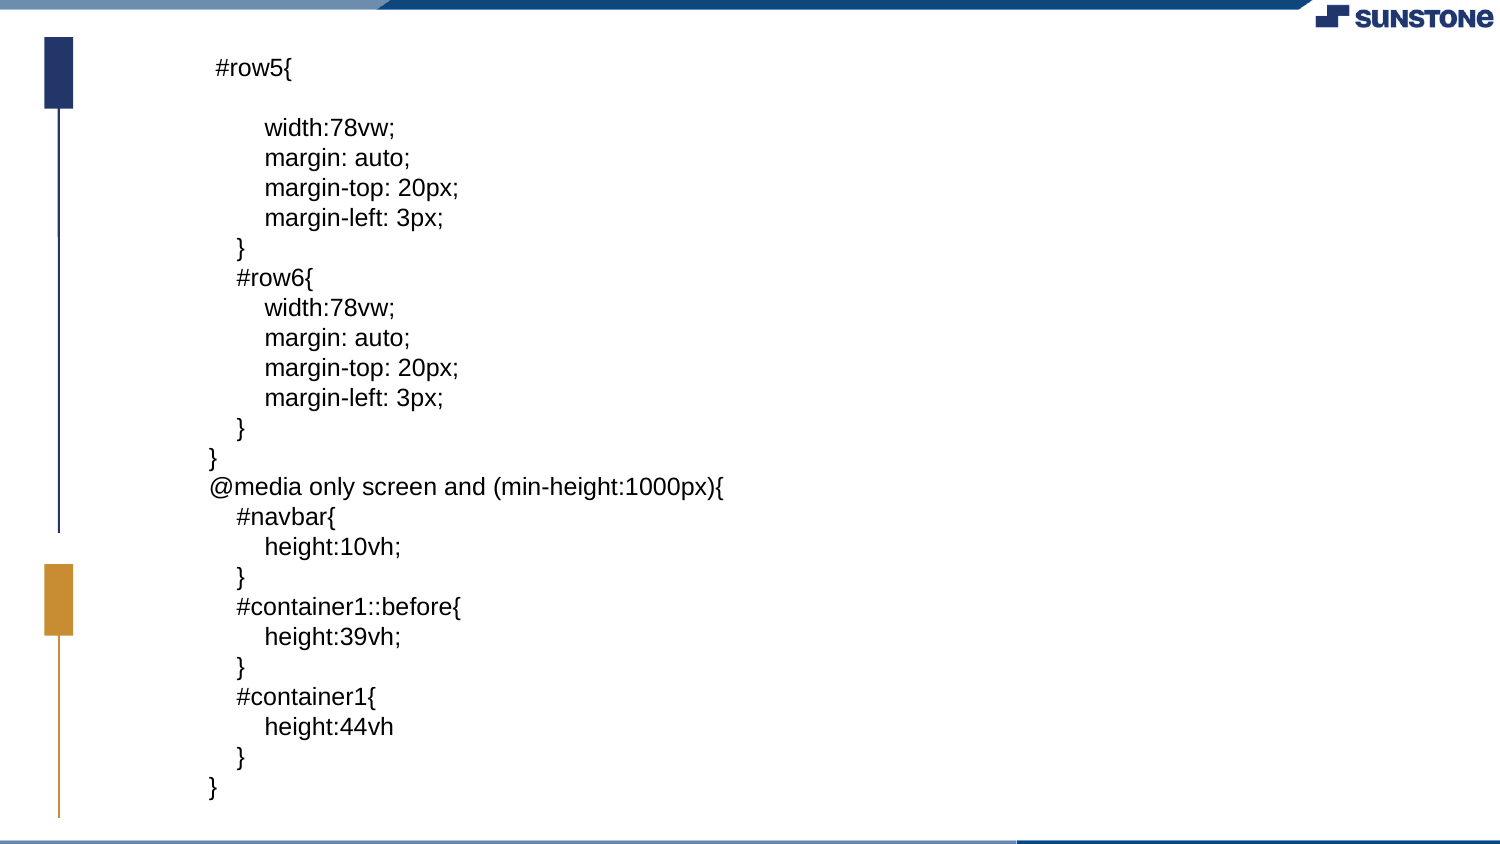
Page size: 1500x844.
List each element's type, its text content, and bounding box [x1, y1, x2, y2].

text_box #row5{ width:78vw; margin: auto; margin-top: 20px; margin-left: 3px; } #row6{ width:78vw; margin: auto; margin-top: 20px; margin-left: 3px; } } @media only screen and (min-height:1000px){ #navbar{ height:10vh; } #container1::before{ height:39vh; } #container1{ height:44vh } } [193, 44, 740, 838]
picture [0, 0, 1500, 844]
